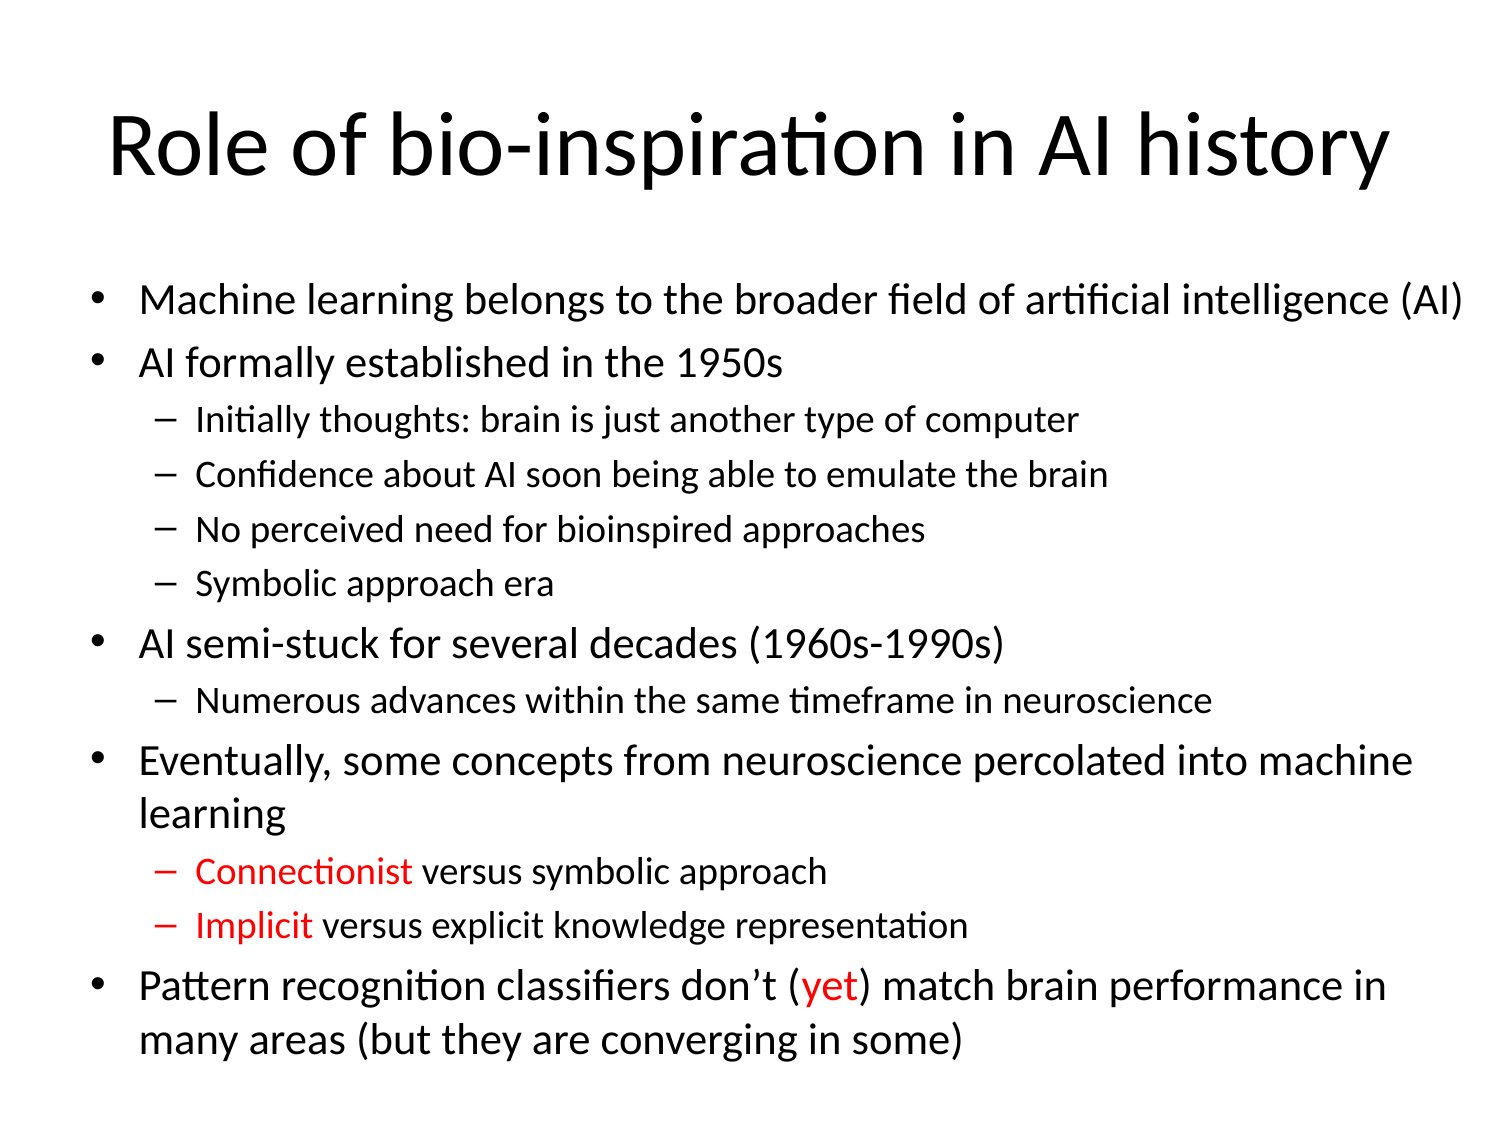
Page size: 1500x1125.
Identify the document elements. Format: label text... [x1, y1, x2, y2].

title Role of bio-inspiration in AI history [75, 45, 1425, 233]
list Machine learning belongs to the broader field of artificial intelligence (AI) AI formally established in the 1950s Initially thoughts: brain is just another type of computer Confidence about AI soon being able to emulate the brain No perceived need for bioinspired approaches Symbolic approach era AI semi-stuck for several decades (1960s-1990s) Numerous advances within the same timeframe in neuroscience Eventually, some concepts from neuroscience percolated into machine learning Connectionist versus symbolic approach Implicit versus explicit knowledge representation Pattern recognition classifiers don’t (yet) match brain performance in many areas (but they are converging in some) [75, 262, 1488, 1125]
